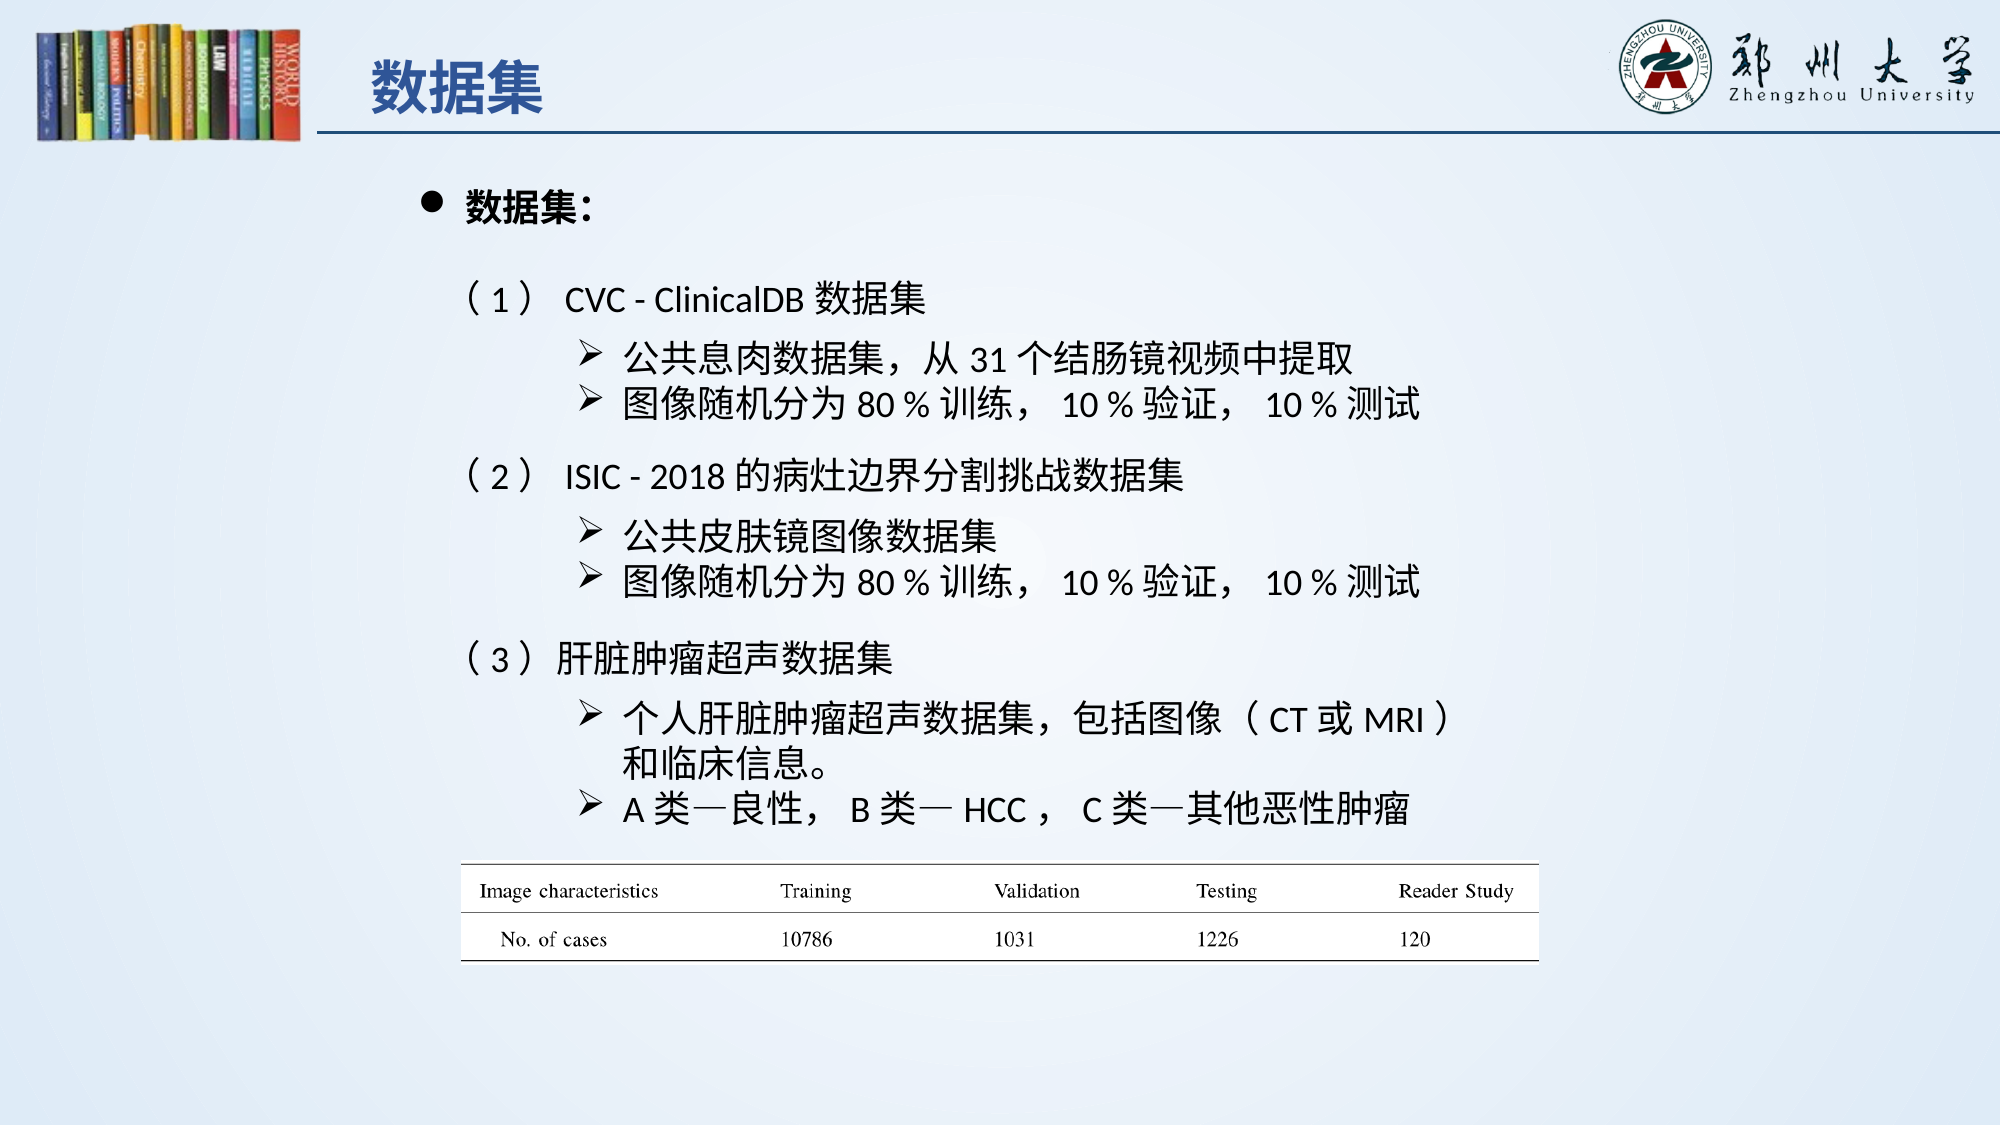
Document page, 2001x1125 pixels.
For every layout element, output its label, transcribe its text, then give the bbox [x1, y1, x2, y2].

text_box （2）ISIC - 2018的病灶边界分割挑战数据集 [429, 444, 1449, 505]
text_box 公共息肉数据集，从31个结肠镜视频中提取 图像随机分为80 %训练，10 %验证，10 %测试 [561, 327, 1511, 433]
picture [1599, 11, 1983, 123]
text_box （3）肝脏肿瘤超声数据集 [429, 627, 1449, 688]
text_box 公共皮肤镜图像数据集 图像随机分为80 %训练，10 %验证，10 %测试 [561, 505, 1511, 610]
text_box （1）CVC - ClinicalDB数据集 [429, 267, 1096, 327]
picture [23, 0, 317, 173]
text_box 数据集 [355, 43, 1160, 129]
text_box 数据集： [403, 176, 1071, 237]
picture [461, 860, 1539, 965]
text_box 个人肝脏肿瘤超声数据集，包括图像（CT或MRI）和临床信息。 A类—良性，B类—HCC，C类—其他恶性肿瘤 [561, 687, 1511, 860]
